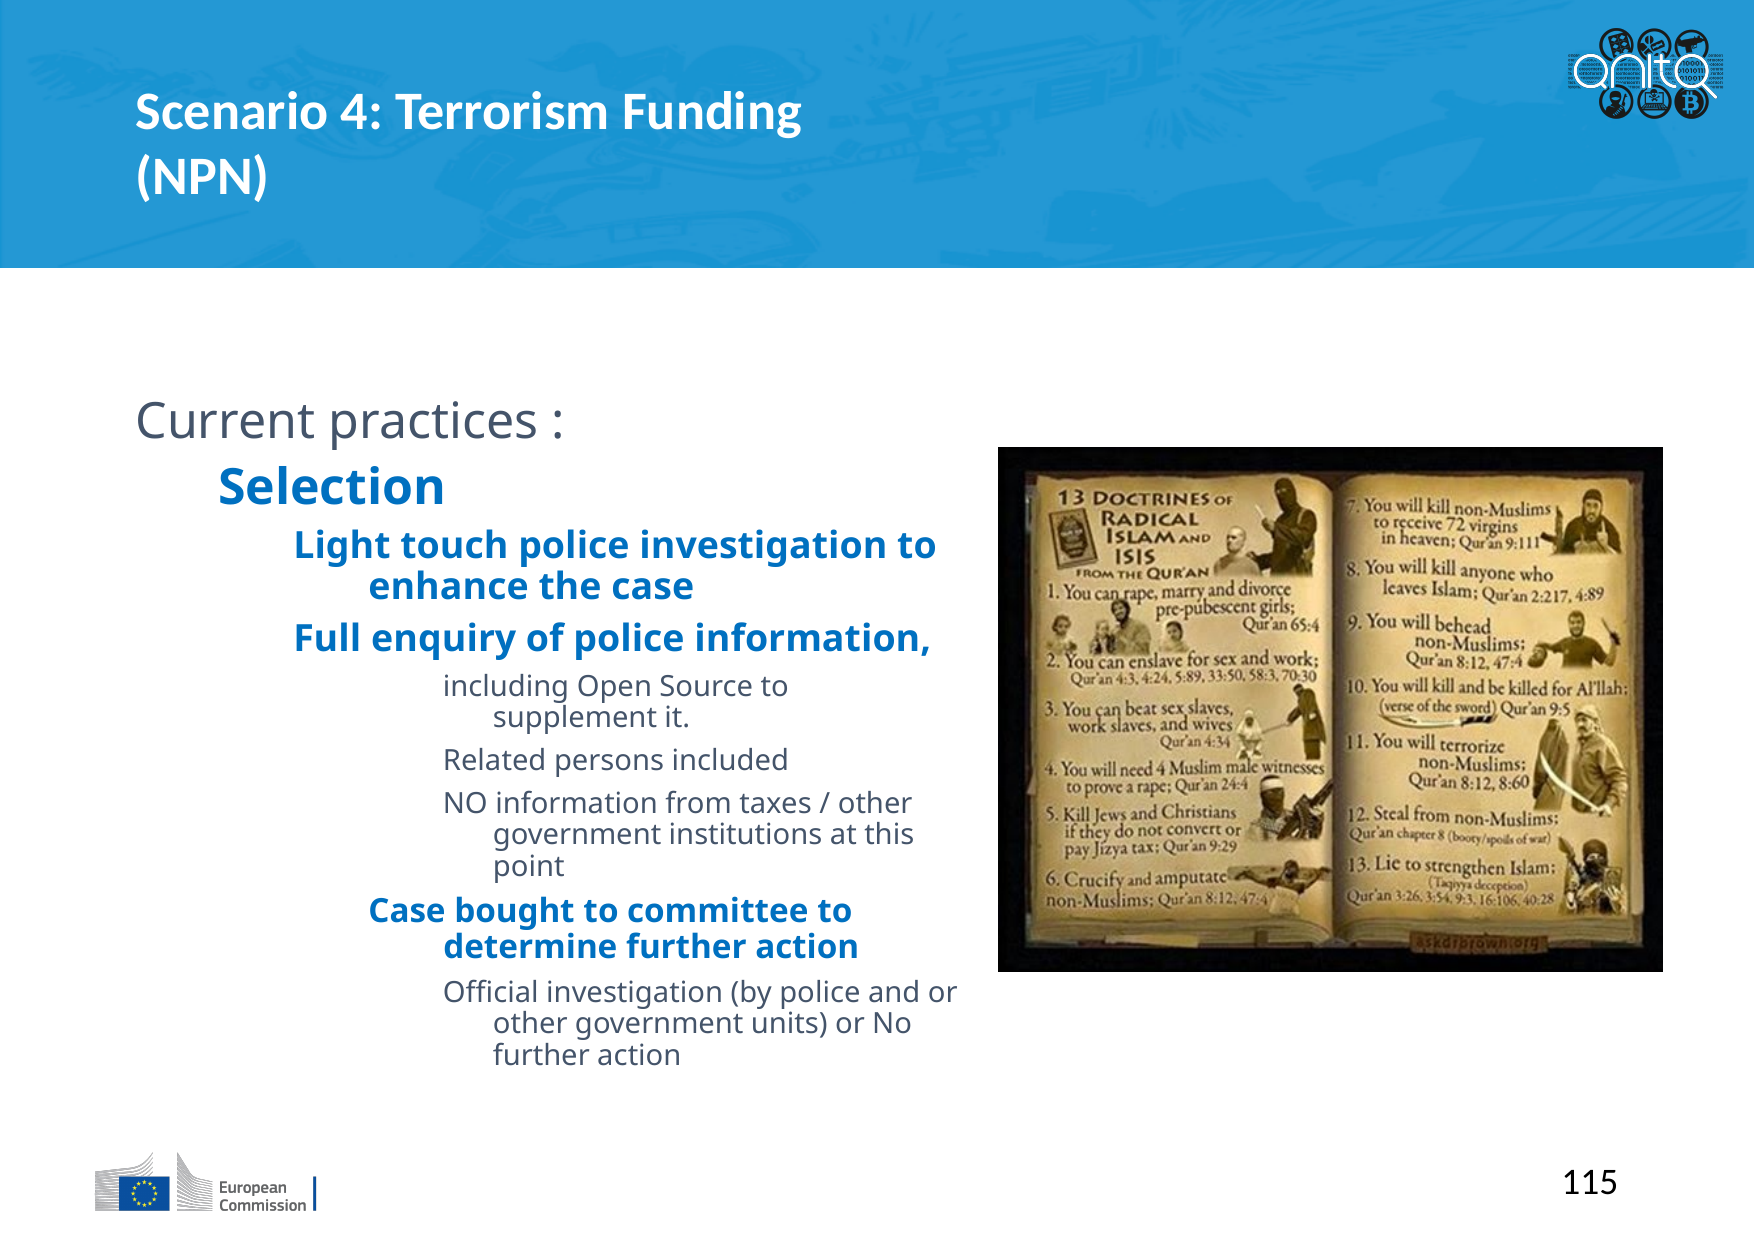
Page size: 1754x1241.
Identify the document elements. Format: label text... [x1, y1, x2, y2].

picture [87, 1145, 323, 1216]
picture [0, 0, 1754, 268]
slide_number 115 [1238, 1149, 1634, 1216]
list Scenario 4: Terrorism Funding (NPN) [120, 68, 869, 244]
picture [998, 447, 1663, 972]
list Current practices : Selection Light touch police investigation to enhance the case Full enquiry of police information, including Open Source to supplement it. Related persons included NO information from taxes / other government institutions at this point Case bought to committee to determine further action Official investigation (by police and or other government units) or No further action [120, 388, 974, 1117]
